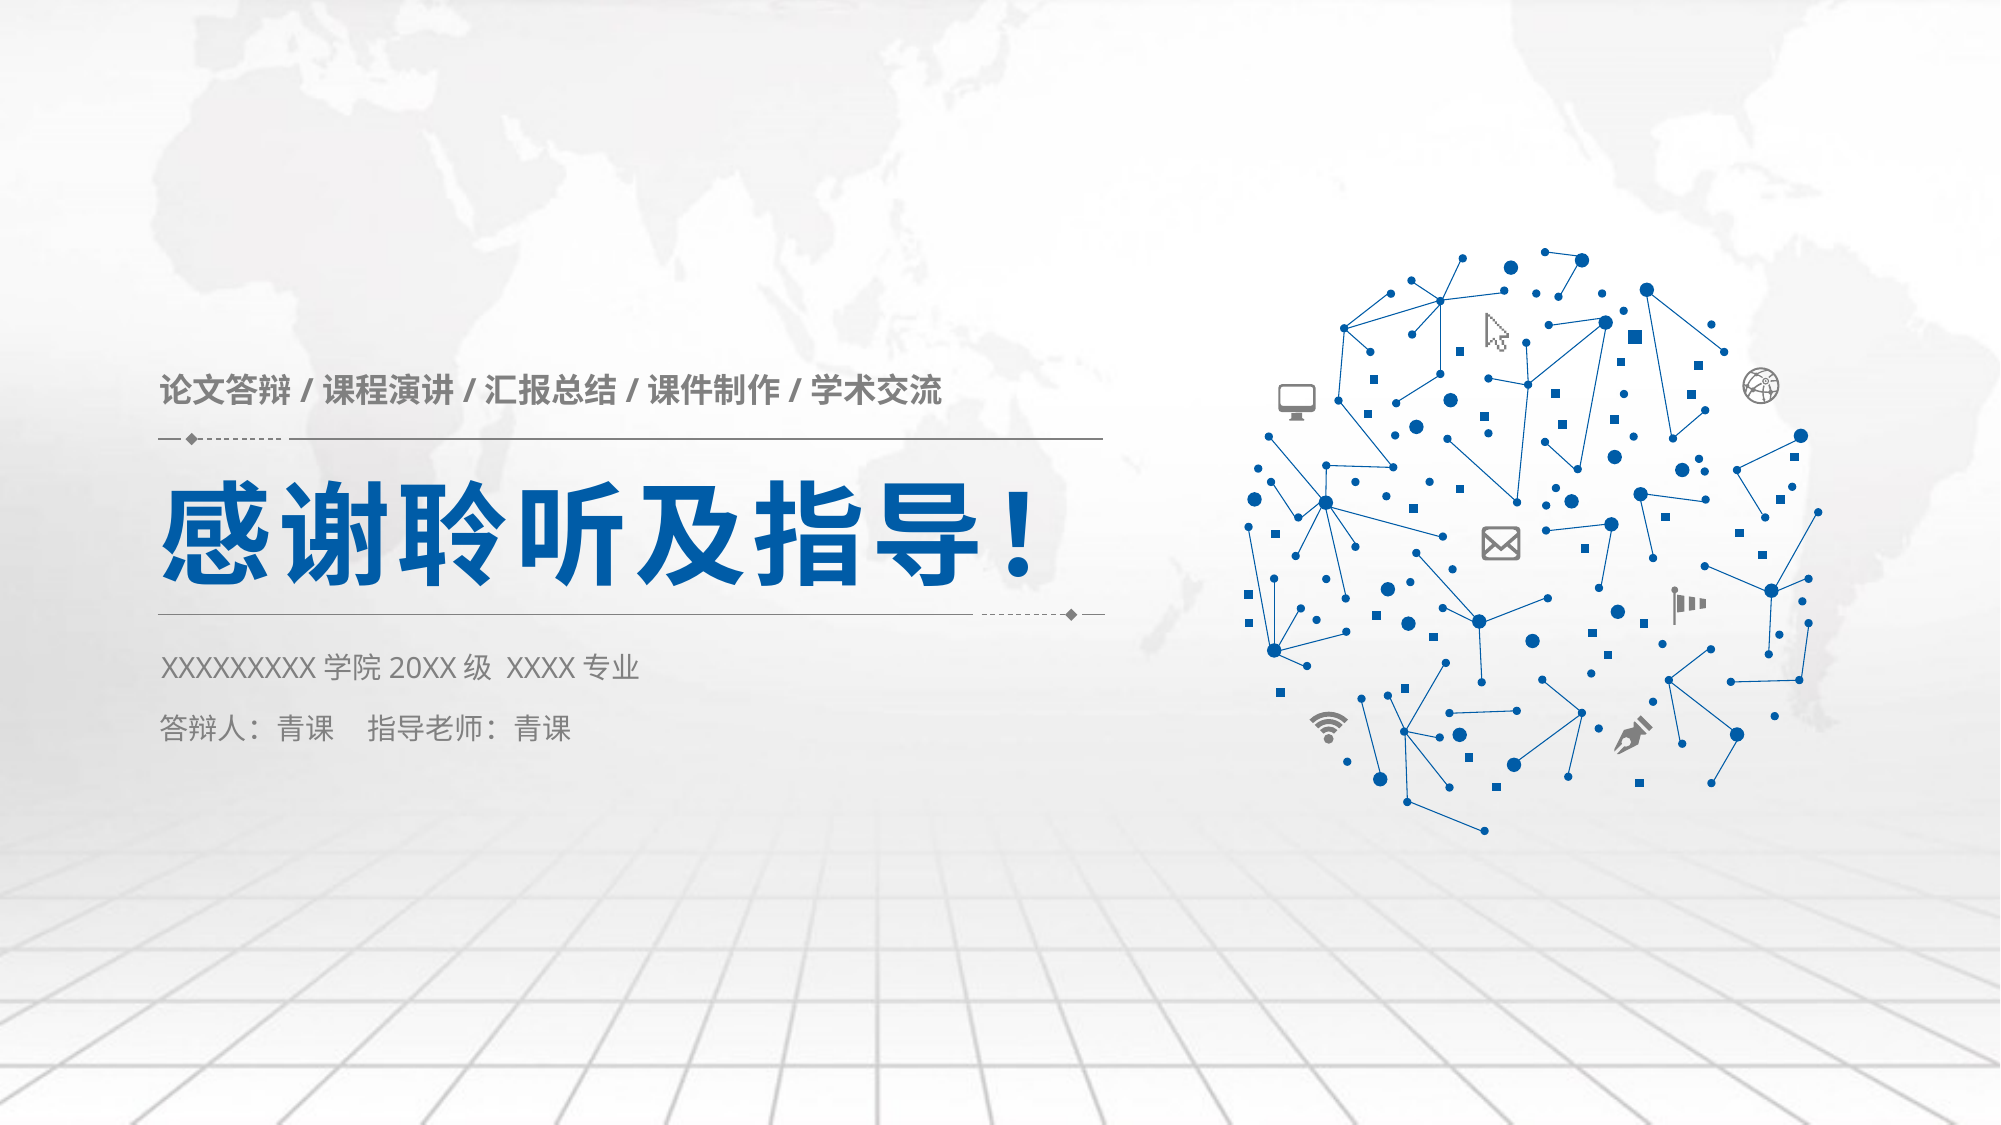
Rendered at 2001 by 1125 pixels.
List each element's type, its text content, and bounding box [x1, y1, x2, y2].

picture [0, 0, 2001, 1125]
text_box 感谢聆听及指导！ [144, 456, 1174, 607]
text_box XXXXXXXXX学院20XX级 XXXX专业 [146, 641, 930, 692]
text_box 论文答辩/课程演讲/汇报总结/课件制作/学术交流 [144, 362, 1108, 417]
text_box 答辩人：青课 指导老师：青课 [144, 702, 772, 753]
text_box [1244, 249, 1822, 834]
